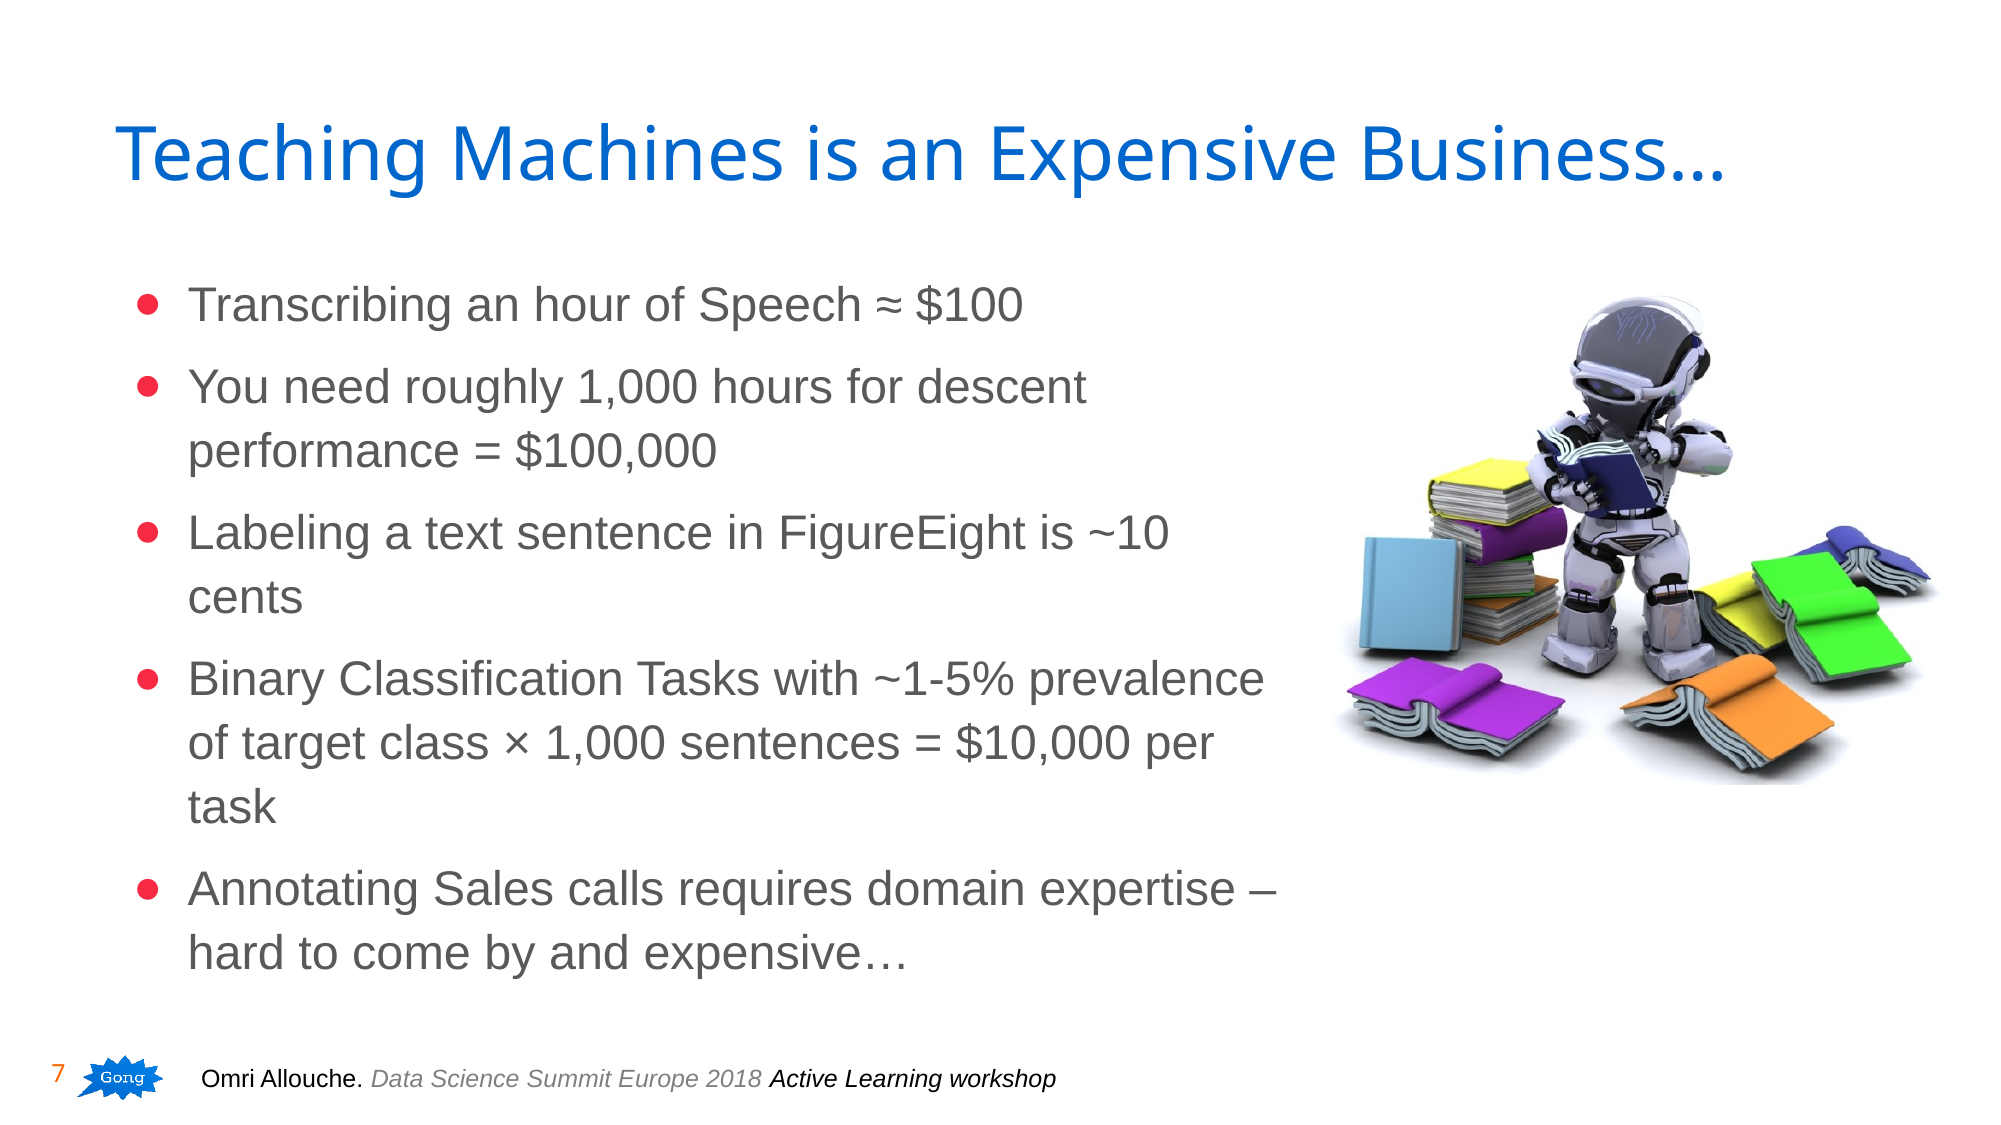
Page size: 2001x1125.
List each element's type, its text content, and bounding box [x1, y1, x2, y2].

picture [1304, 272, 1946, 785]
list Transcribing an hour of Speech ≈ $100 You need roughly 1,000 hours for descent performance = $100,000 Labeling a text sentence in FigureEight is ~10 cents Binary Classification Tasks with ~1-5% prevalence of target class × 1,000 sentences = $10,000 per task Annotating Sales calls requires domain expertise – hard to come by and expensive… [99, 252, 1306, 998]
picture [77, 1055, 163, 1100]
title Teaching Machines is an Expensive Business… [99, 90, 1900, 212]
